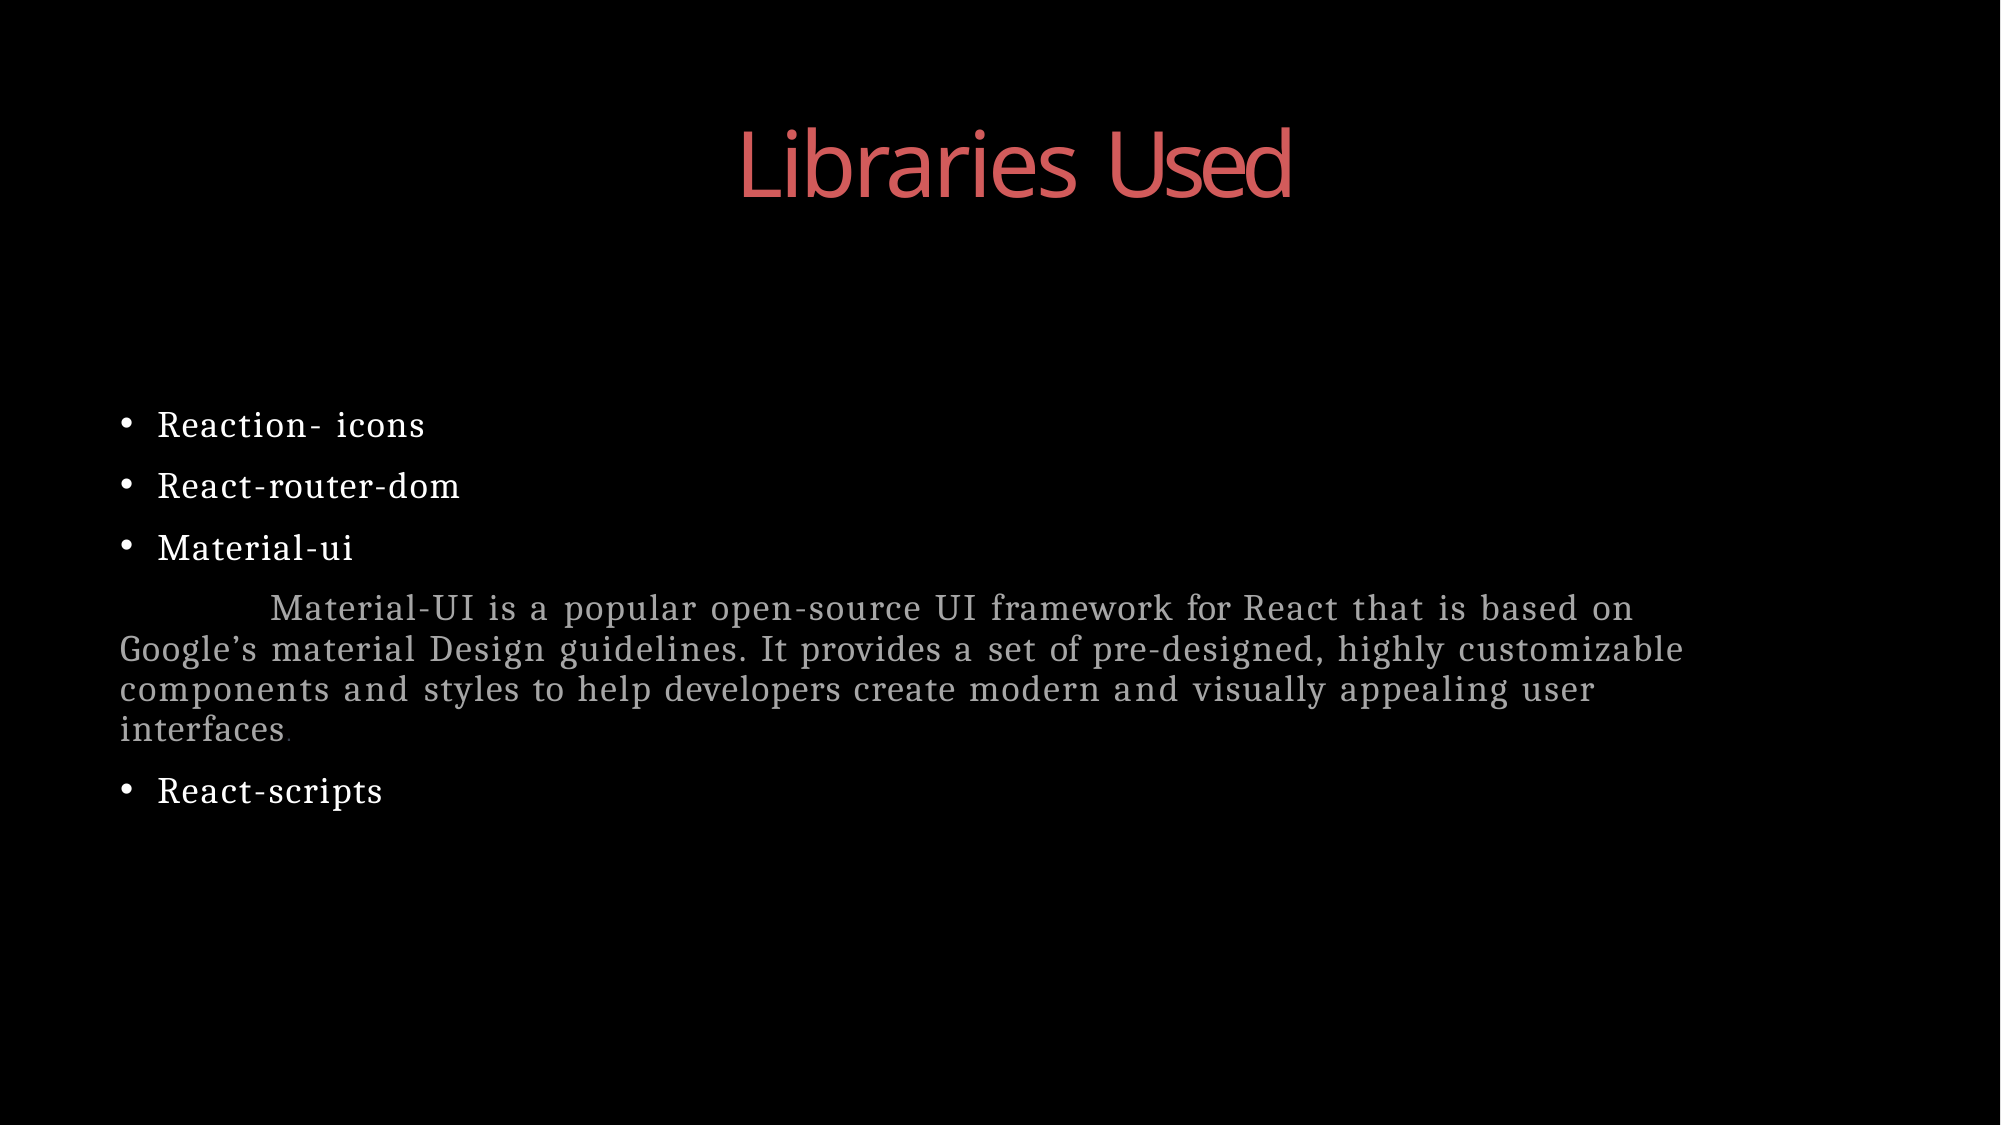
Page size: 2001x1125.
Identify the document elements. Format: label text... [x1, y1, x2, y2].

title Libraries Used [443, 67, 1557, 294]
text_box Reaction- icons React-router-dom Material-ui Material-UI is a popular open-source UI framework for React that is based on Google’s material Design guidelines. It provides a set of pre-designed, highly customizable components and styles to help developers create modern and visually appealing user interfaces. React-scripts [117, 381, 1769, 812]
